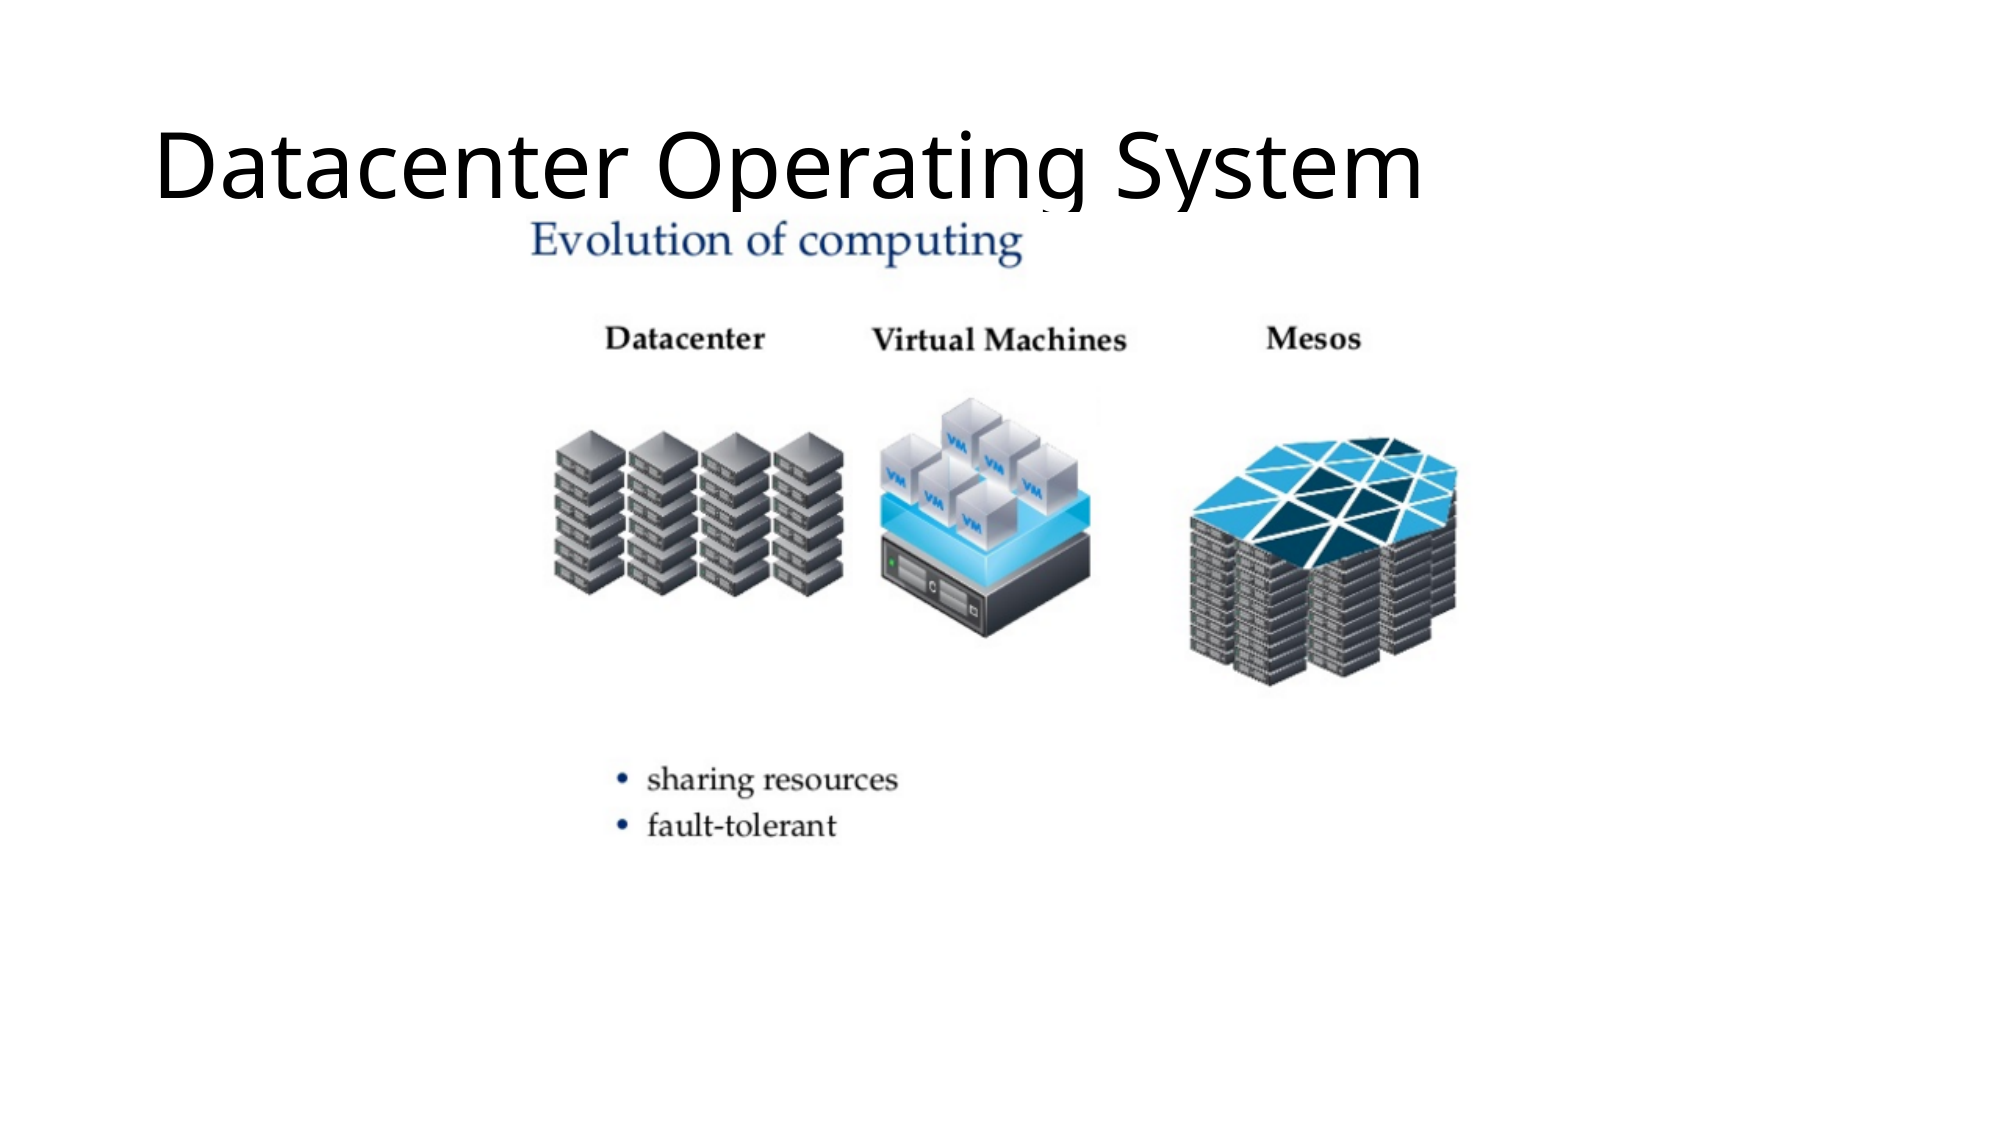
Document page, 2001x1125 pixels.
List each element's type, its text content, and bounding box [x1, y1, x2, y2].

picture [526, 212, 1474, 913]
title Datacenter Operating System [137, 59, 1863, 278]
